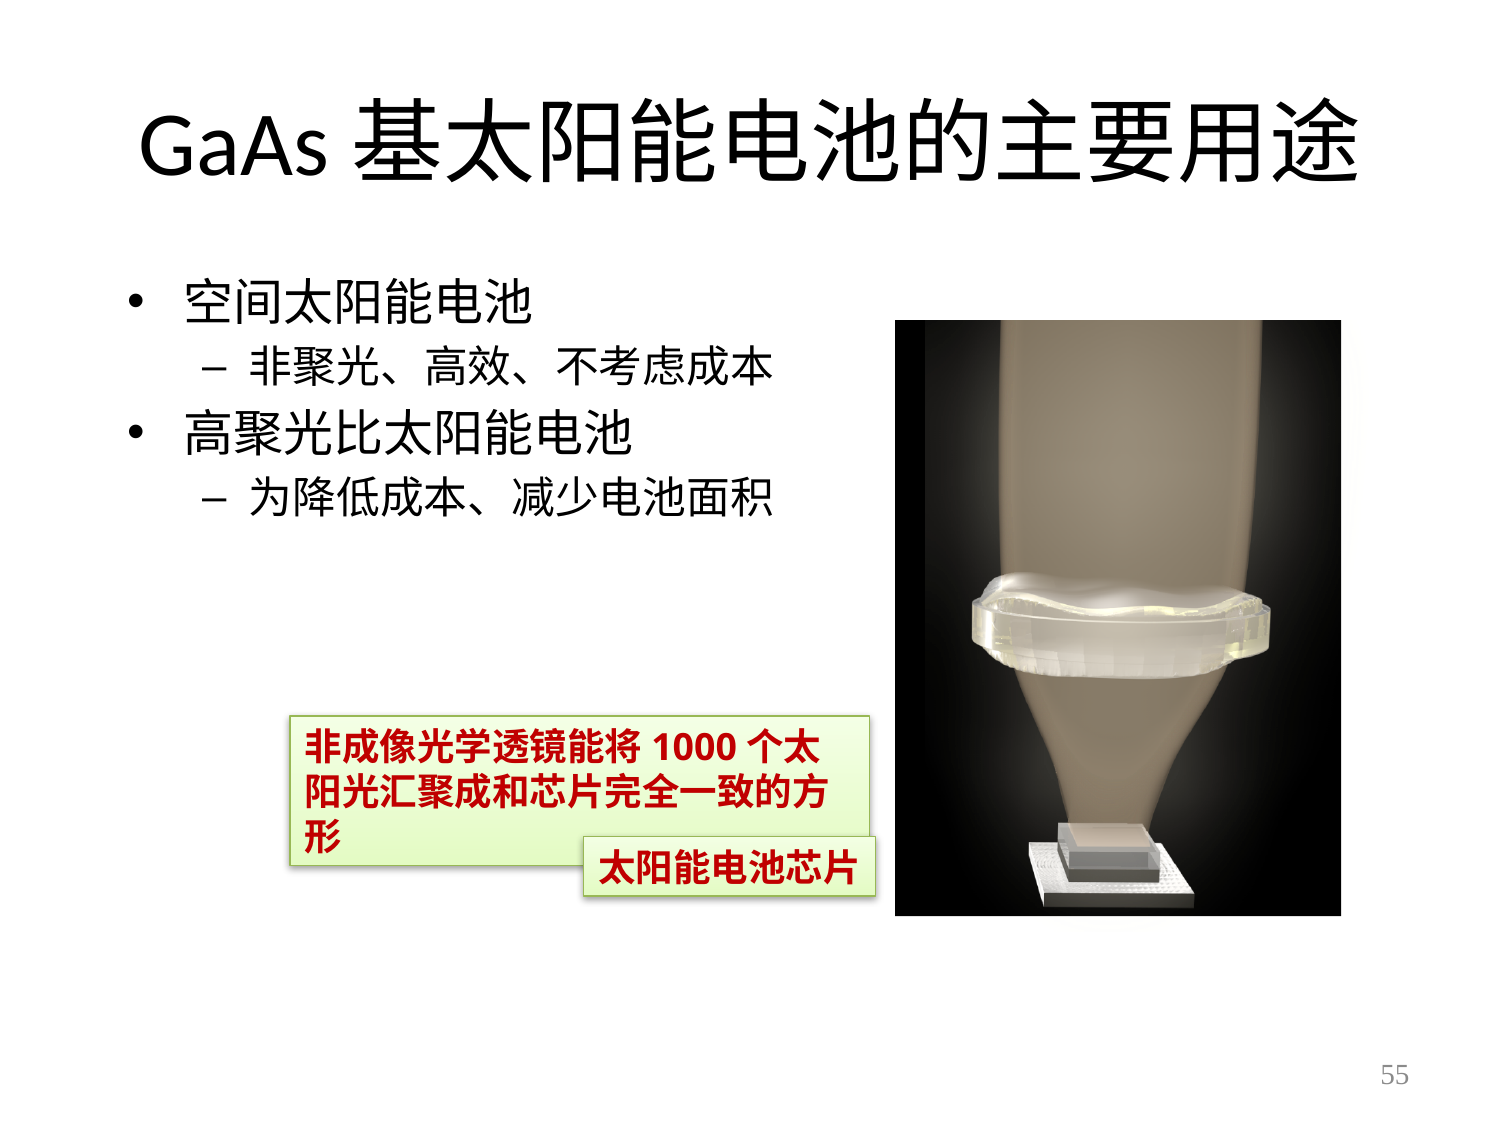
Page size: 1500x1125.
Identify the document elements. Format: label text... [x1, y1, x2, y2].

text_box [894, 319, 1444, 932]
list 空间太阳能电池 非聚光、高效、不考虑成本 高聚光比太阳能电池 为降低成本、减少电池面积 [112, 262, 1388, 1005]
text_box 太阳能电池芯片 [583, 836, 876, 897]
title GaAs基太阳能电池的主要用途 [75, 45, 1425, 233]
text_box 非成像光学透镜能将1000个太阳光汇聚成和芯片完全一致的方形 [289, 715, 870, 866]
slide_number 55 [1074, 1042, 1425, 1103]
